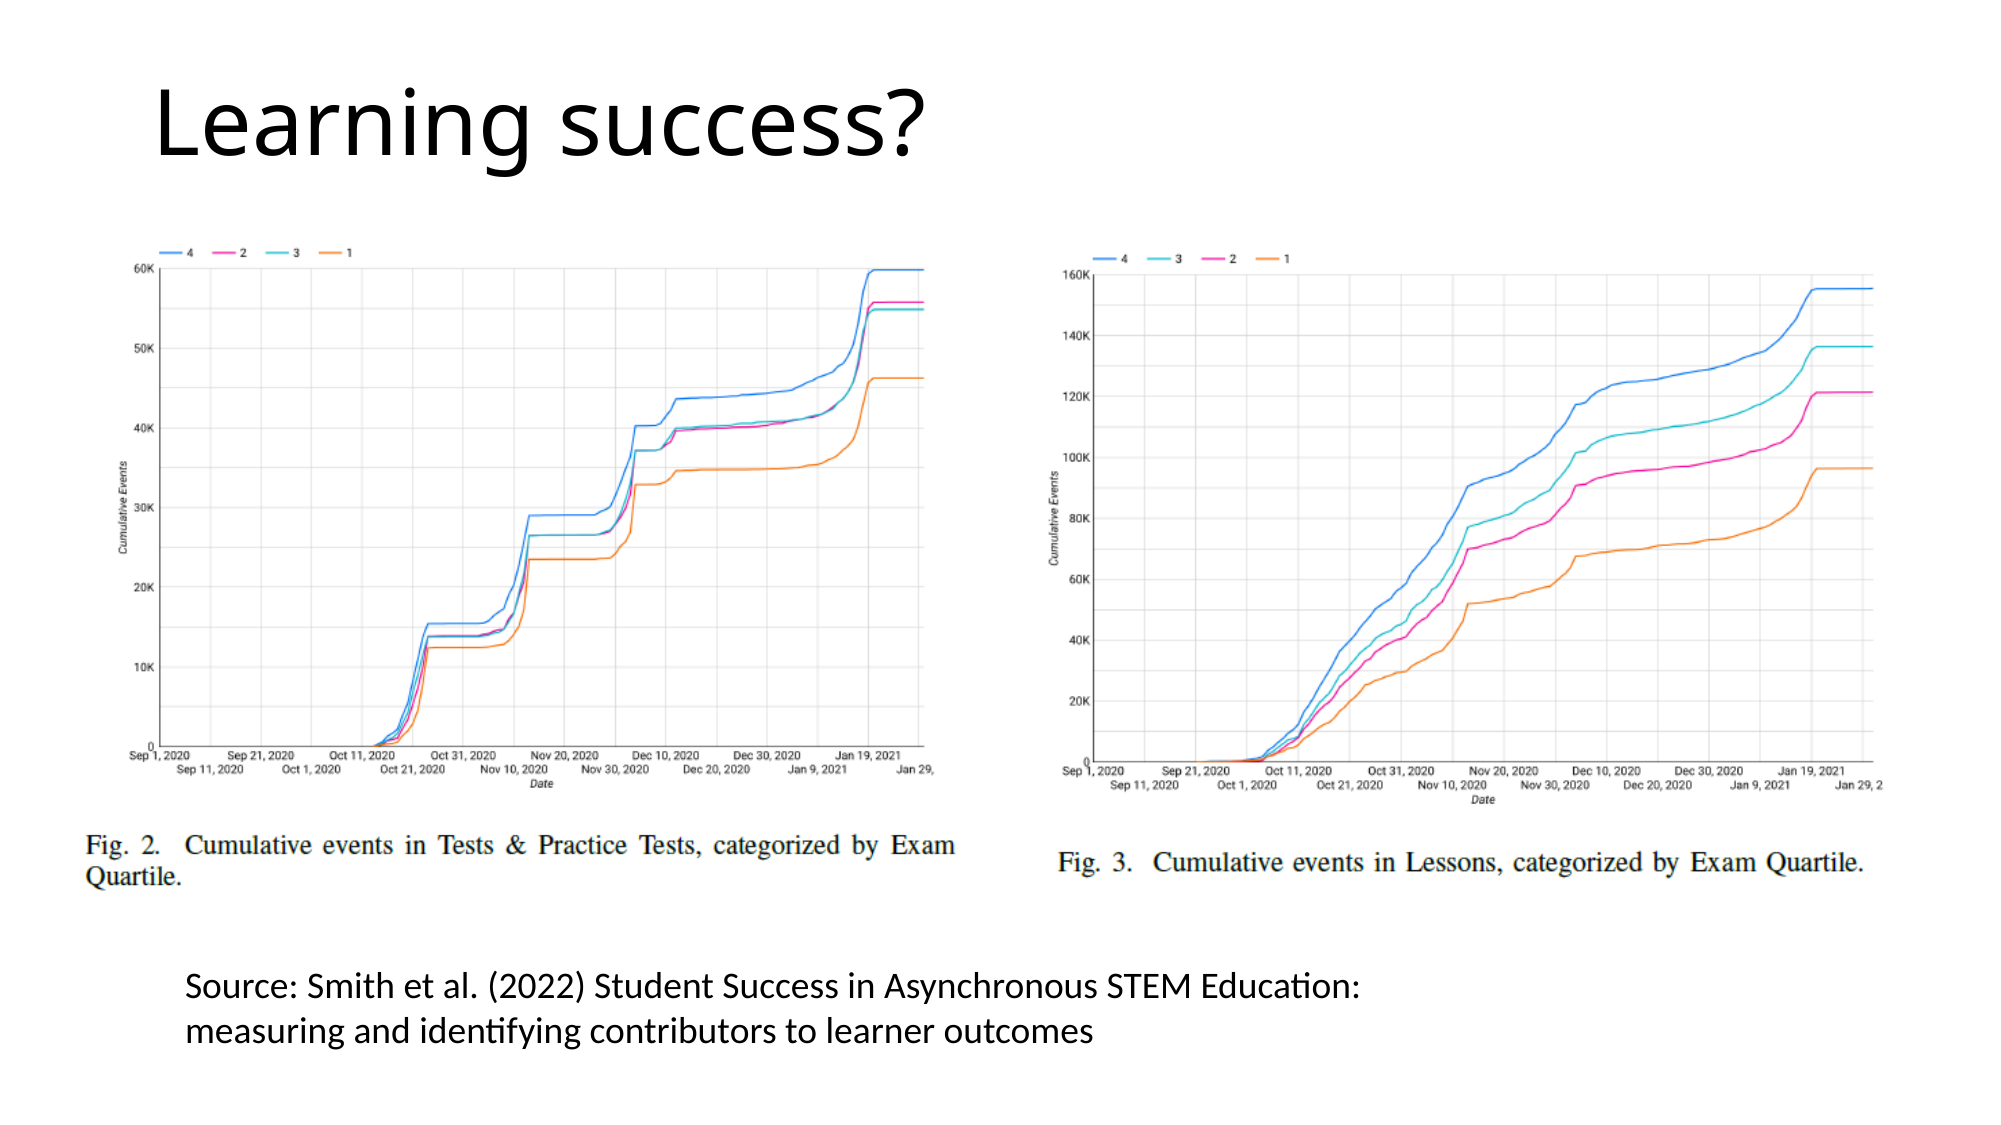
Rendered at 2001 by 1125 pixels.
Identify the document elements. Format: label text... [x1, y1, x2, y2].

picture [66, 226, 1914, 907]
title Learning success? [137, 59, 1863, 191]
text_box Source: Smith et al. (2022) Student Success in Asynchronous STEM Education: measuring and identifying contributors to learner outcomes [170, 953, 1799, 1058]
